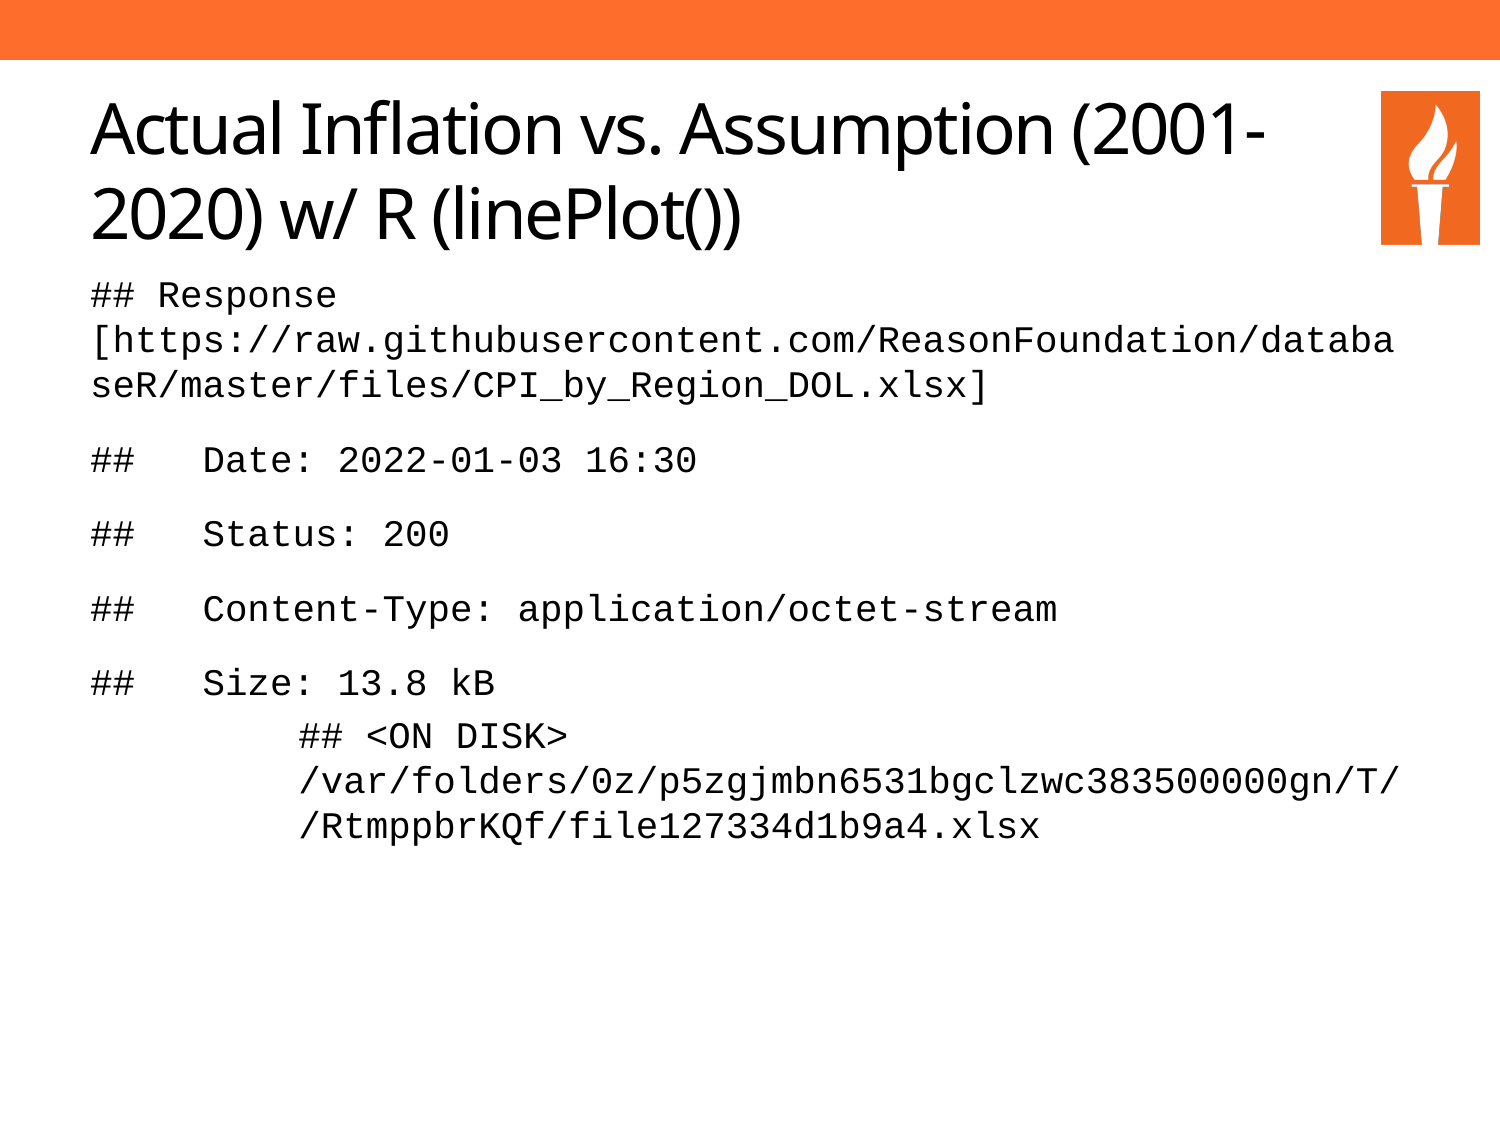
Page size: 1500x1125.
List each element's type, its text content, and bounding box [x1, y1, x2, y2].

list ## Response [https://raw.githubusercontent.com/ReasonFoundation/databaseR/master/files/CPI_by_Region_DOL.xlsx] ## Date: 2022-01-03 16:30 ## Status: 200 ## Content-Type: application/octet-stream ## Size: 13.8 kB ## <ON DISK> /var/folders/0z/p5zgjmbn6531bgclzwc383500000gn/T//RtmppbrKQf/file127334d1b9a4.xlsx [75, 262, 1425, 1064]
picture [1381, 91, 1480, 245]
title Actual Inflation vs. Assumption (2001-2020) w/ R (linePlot()) [75, 87, 1366, 250]
